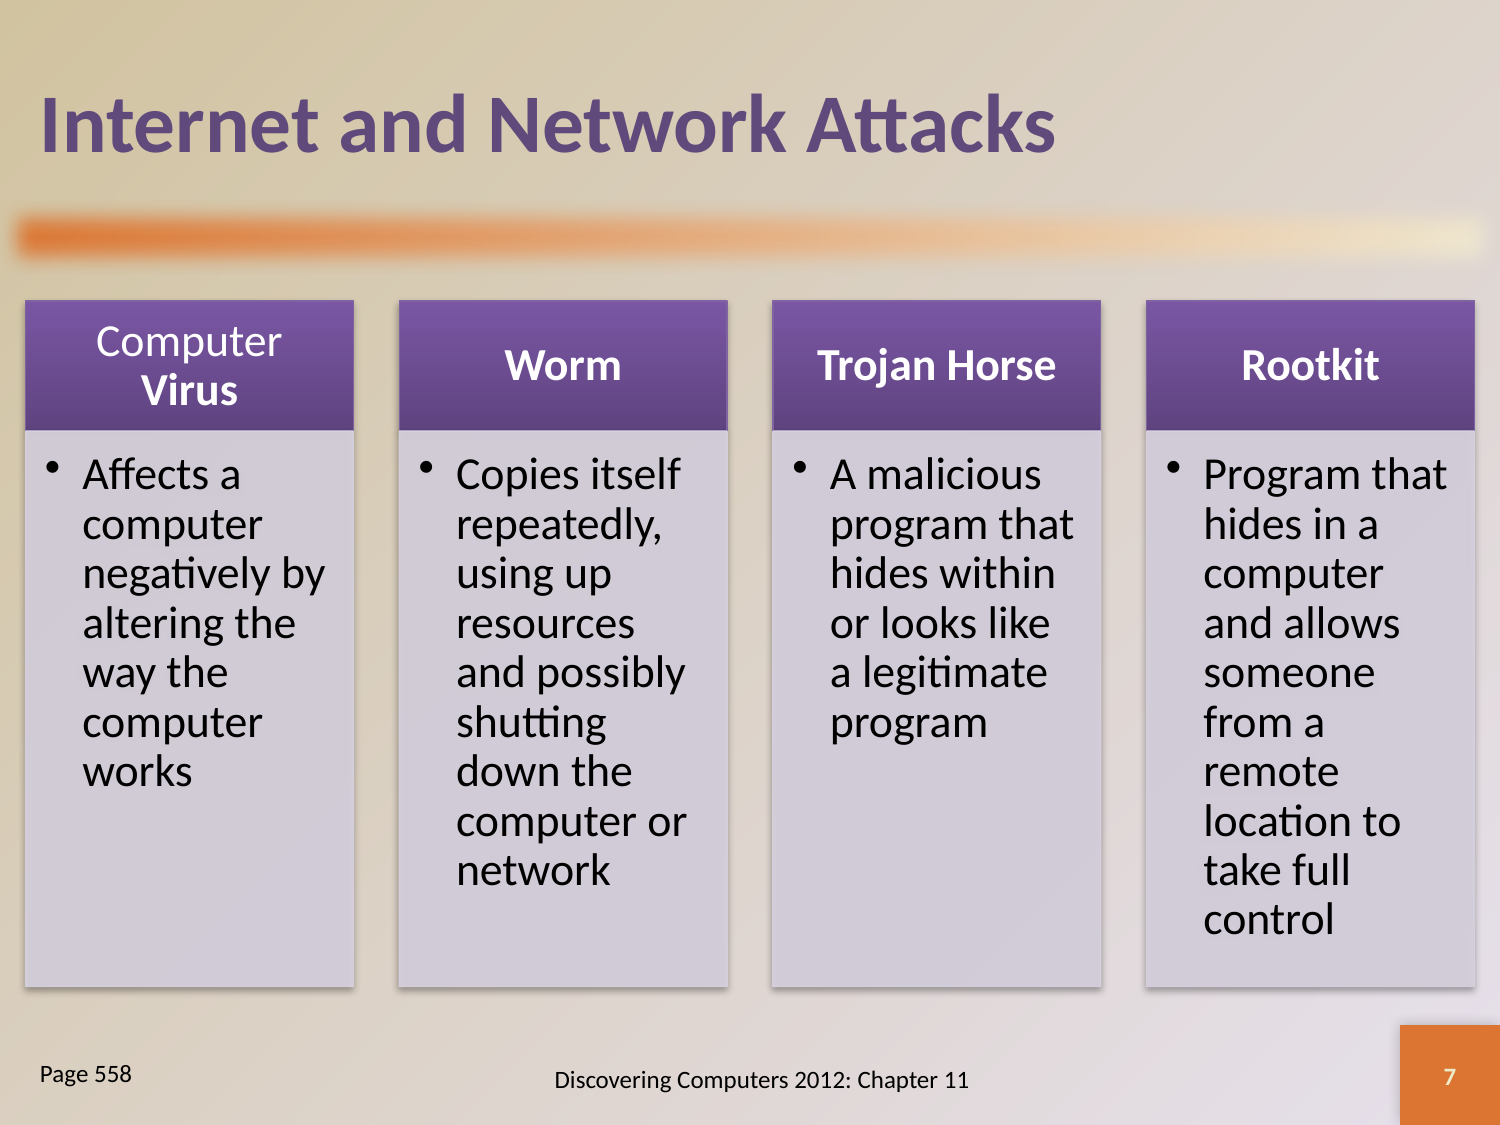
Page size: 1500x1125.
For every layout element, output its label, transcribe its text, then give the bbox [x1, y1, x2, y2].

title Internet and Network Attacks [24, 24, 1475, 213]
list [24, 262, 1476, 1026]
slide_number 7 [1400, 1025, 1500, 1125]
footer Discovering Computers 2012: Chapter 11 [450, 1036, 1075, 1120]
list Page 558 [24, 1050, 300, 1125]
